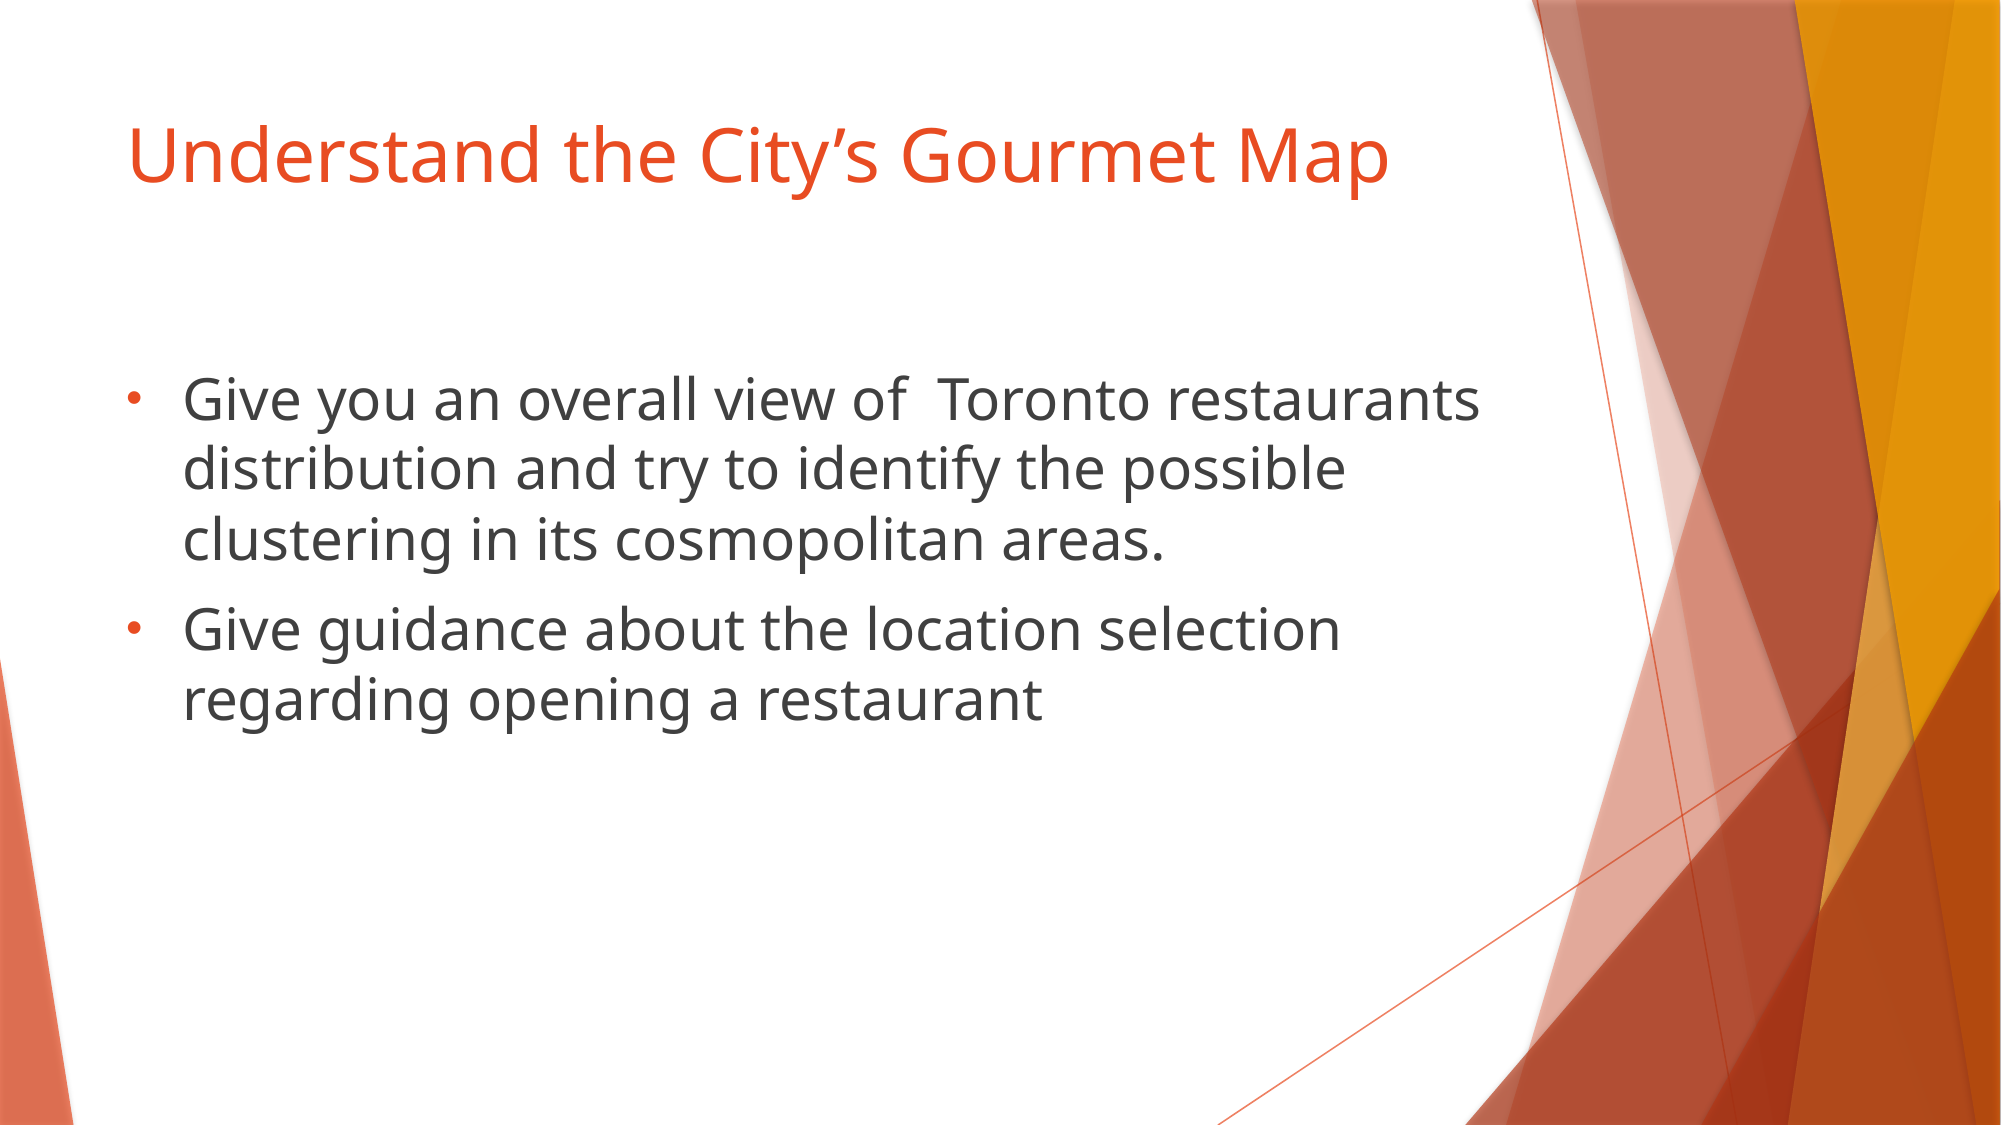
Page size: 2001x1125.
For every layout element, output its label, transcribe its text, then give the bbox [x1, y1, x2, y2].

title Understand the City’s Gourmet Map [111, 99, 1522, 317]
list Give you an overall view of Toronto restaurants distribution and try to identify the possible clustering in its cosmopolitan areas. Give guidance about the location selection regarding opening a restaurant [111, 354, 1522, 992]
